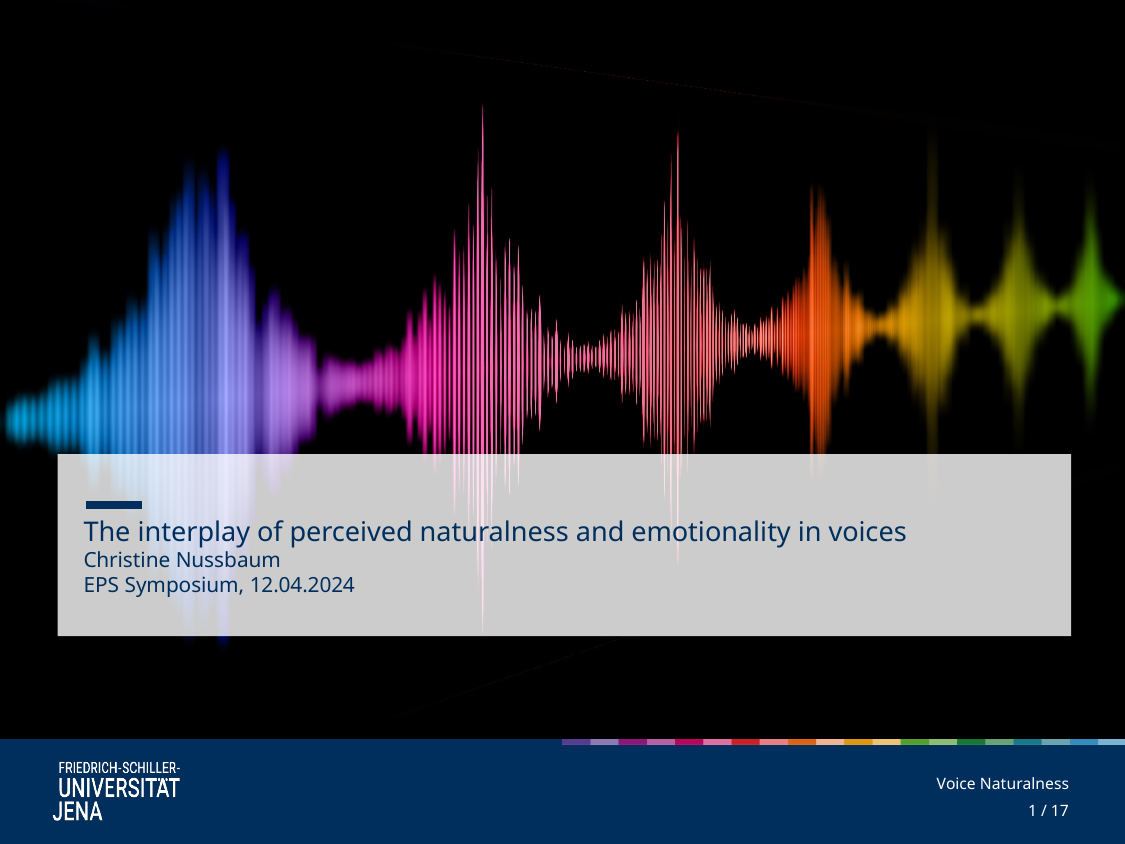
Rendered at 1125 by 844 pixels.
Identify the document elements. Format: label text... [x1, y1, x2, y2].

picture [51, 755, 181, 827]
list Voice Naturalness [369, 774, 1069, 798]
picture [0, 0, 1125, 745]
